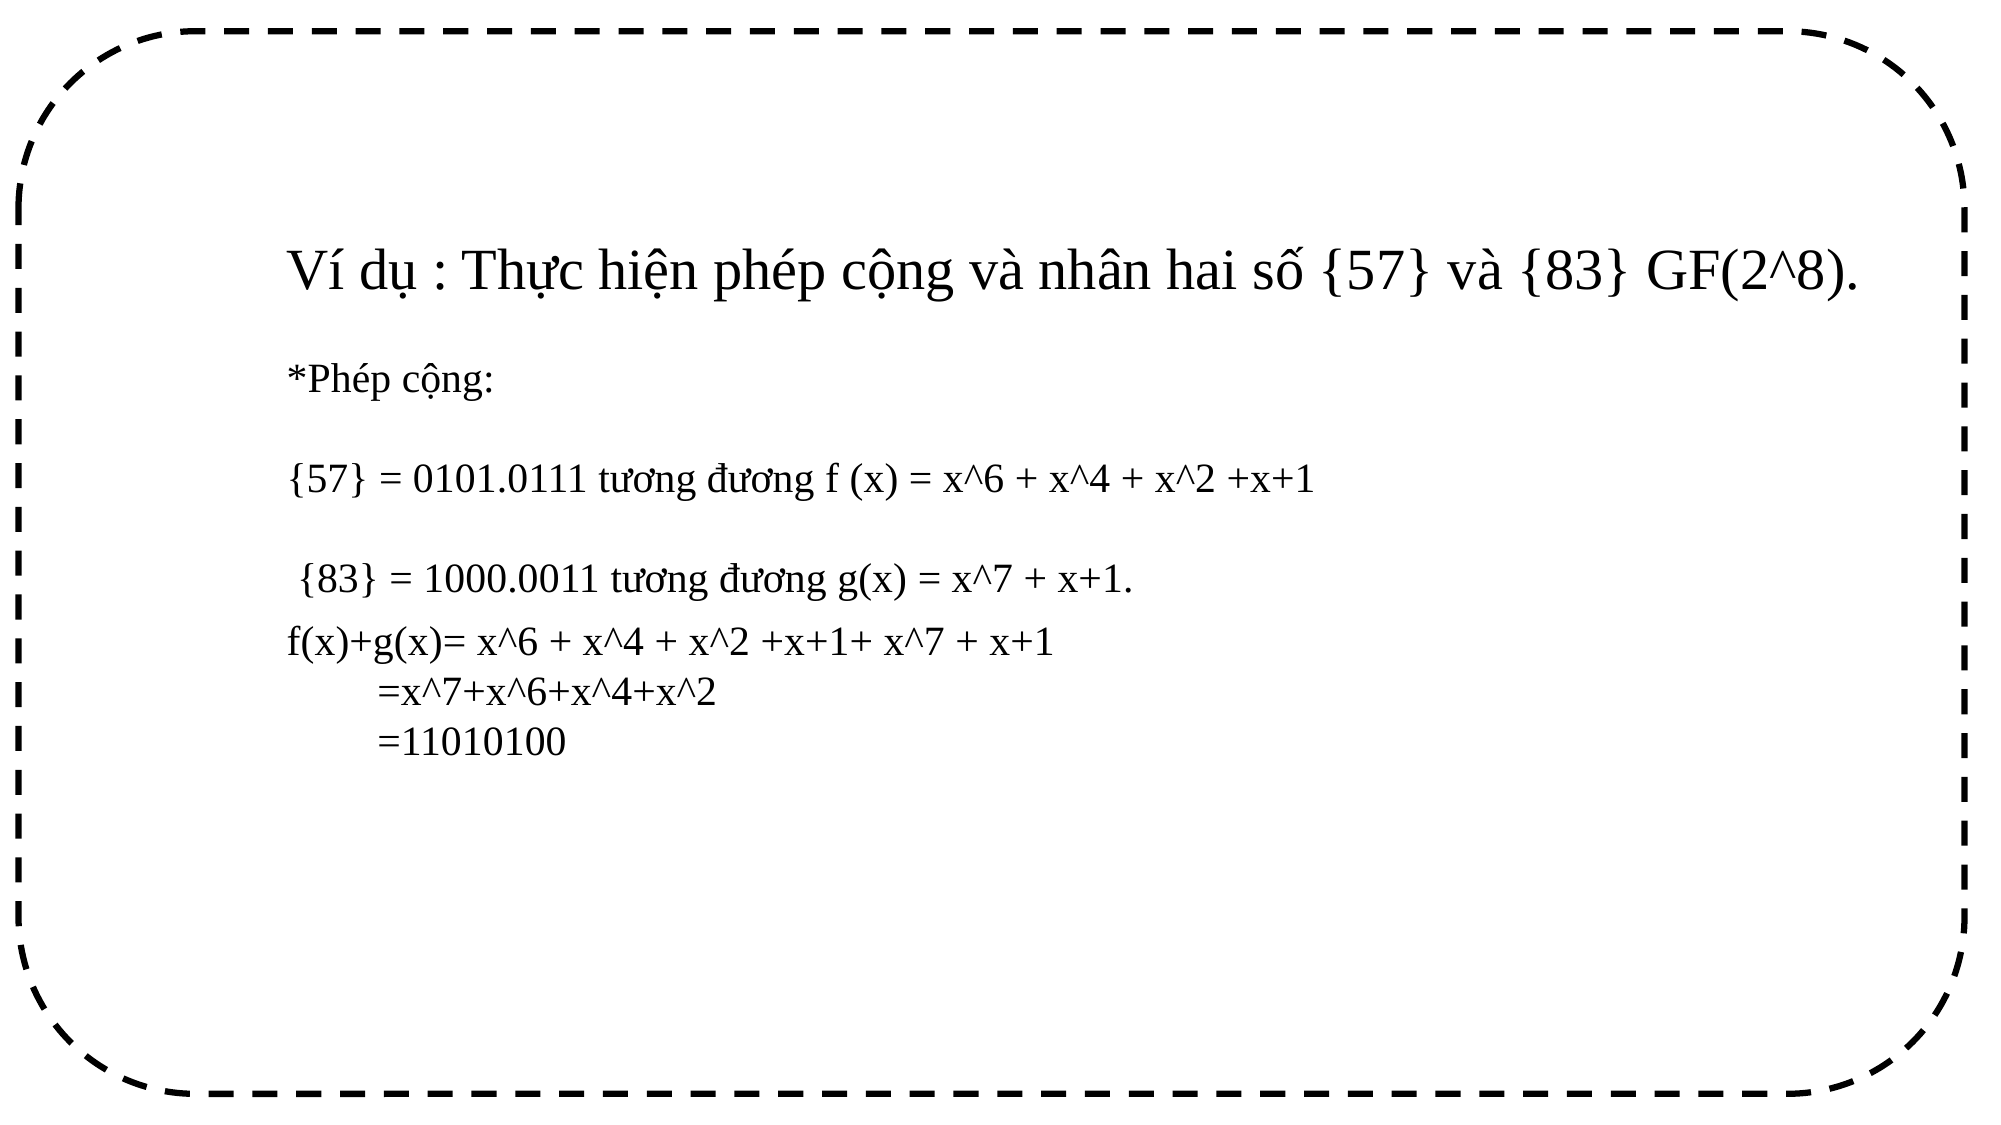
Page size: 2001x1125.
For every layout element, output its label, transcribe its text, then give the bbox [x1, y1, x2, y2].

text_box [17, 30, 1966, 1095]
text_box Ví dụ : Thực hiện phép cộng và nhân hai số {57} và {83} GF(2^8). *Phép cộng: {57} = 0101.0111 tương đương f (x) = x^6 + x^4 + x^2 +x+1 {83} = 1000.0011 tương đương g(x) = x^7 + x+1. f(x)+g(x)= x^6 + x^4 + x^2 +x+1+ x^7 + x+1 =x^7+x^6+x^4+x^2 =11010100 [212, 188, 1886, 771]
